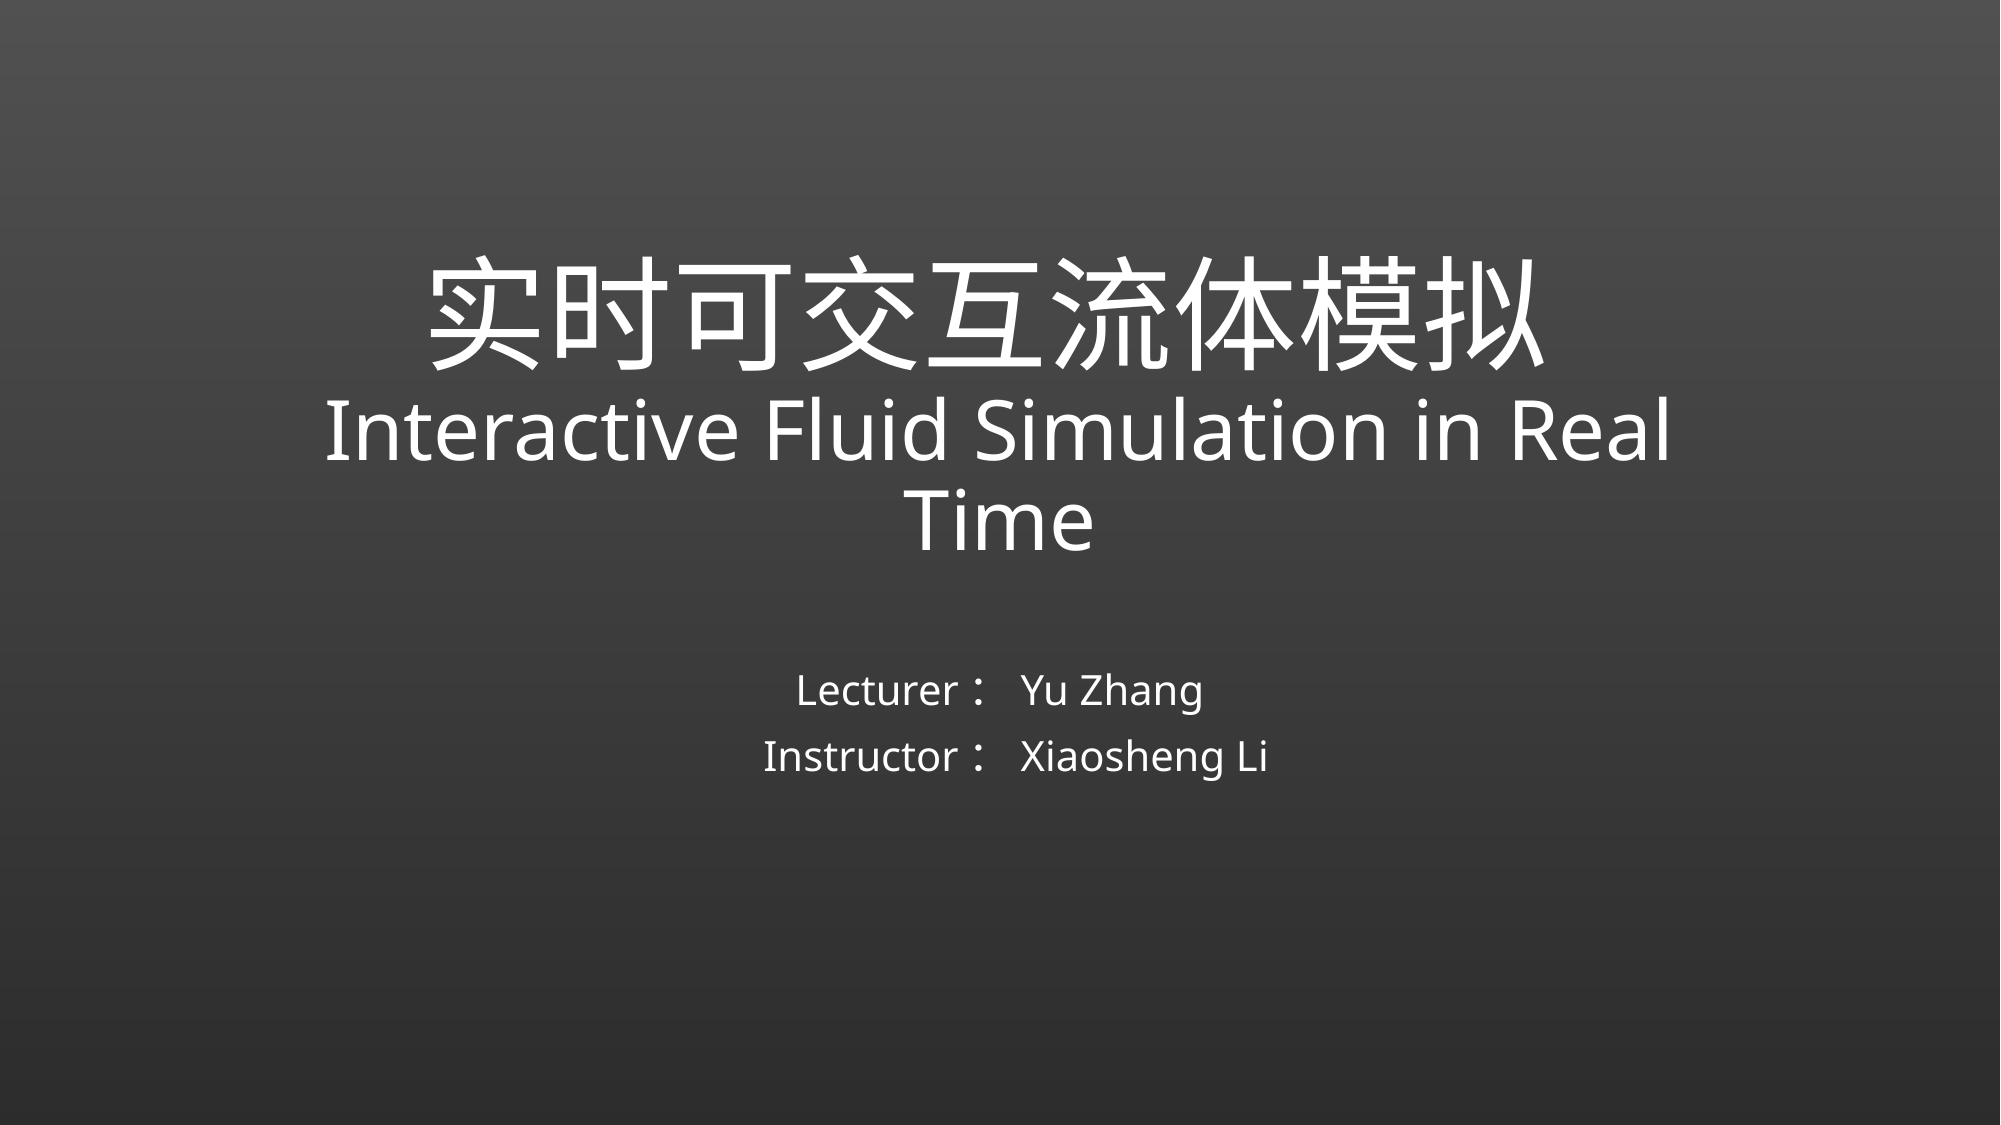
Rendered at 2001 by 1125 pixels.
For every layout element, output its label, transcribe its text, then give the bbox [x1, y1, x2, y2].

subtitle Lecturer：Yu Zhang Instructor：Xiaosheng Li [249, 590, 1750, 863]
title 实时可交互流体模拟Interactive Fluid Simulation in Real Time [249, 184, 1750, 576]
